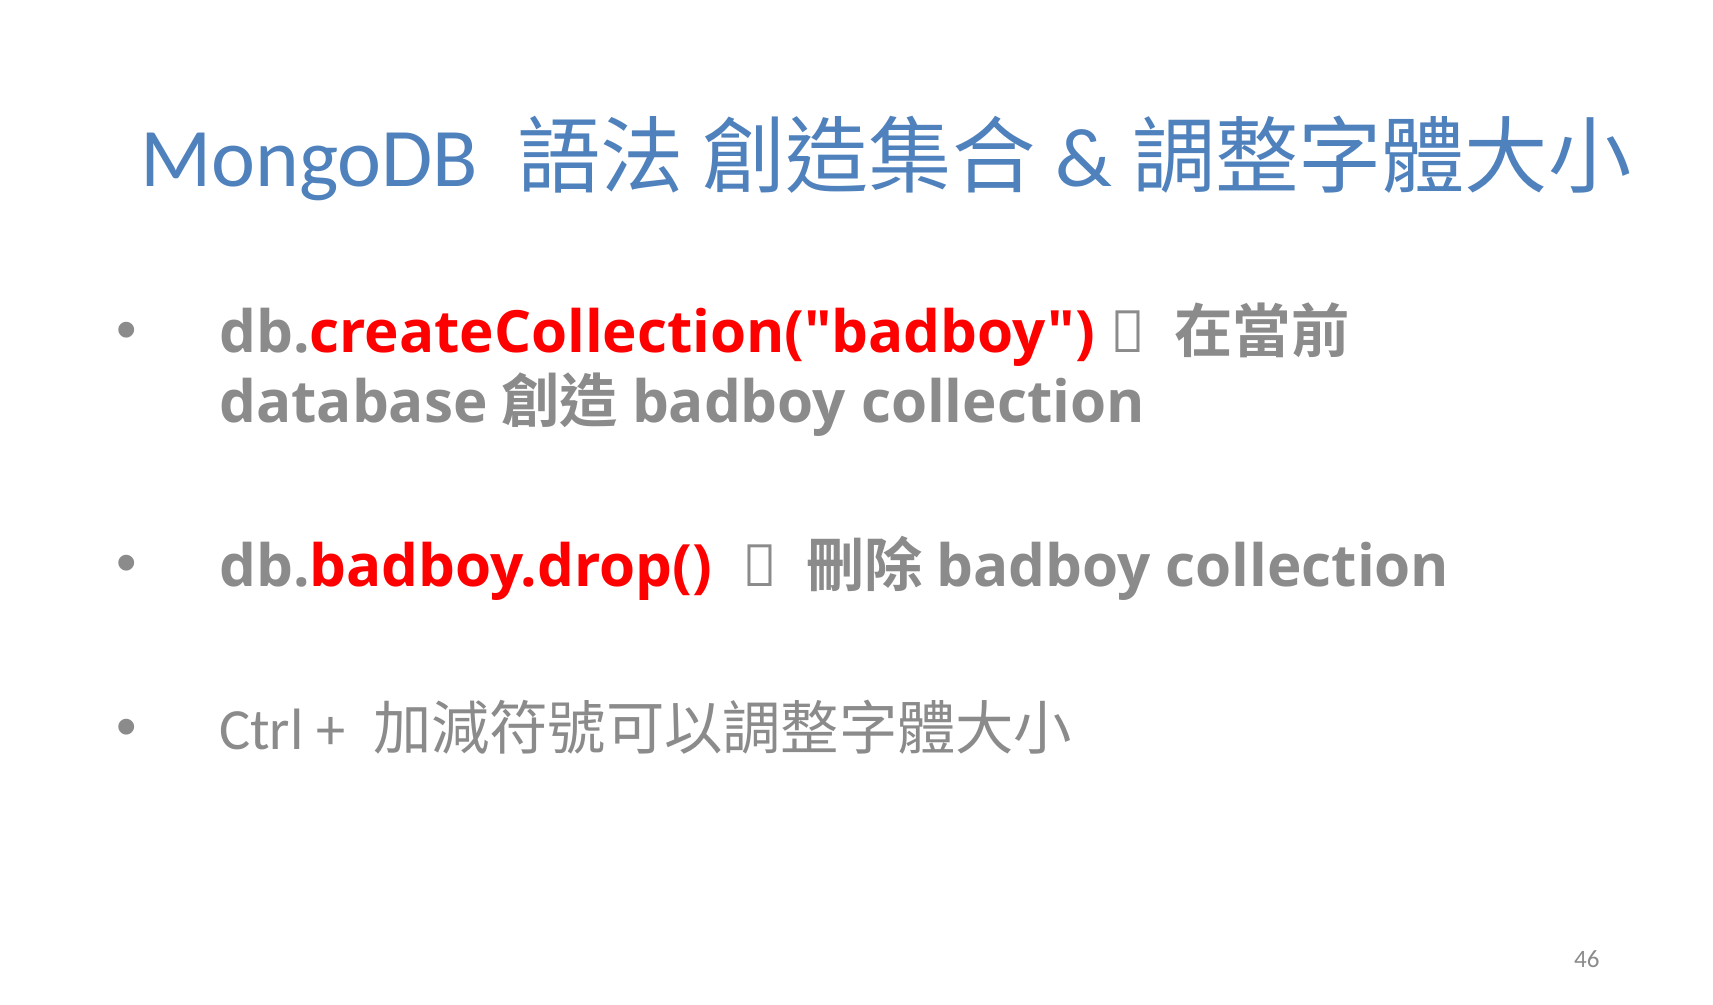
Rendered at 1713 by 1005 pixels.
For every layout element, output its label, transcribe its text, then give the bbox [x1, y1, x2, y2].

title MongoDB 語法 創造集合&調整字體大小 [88, 76, 1684, 231]
list db.createCollection("badboy")  在當前database創造badboy collection db.badboy.drop()  刪除badboy collection Ctrl + 加減符號可以調整字體大小 [88, 245, 1625, 892]
slide_number 46 [1227, 930, 1628, 984]
